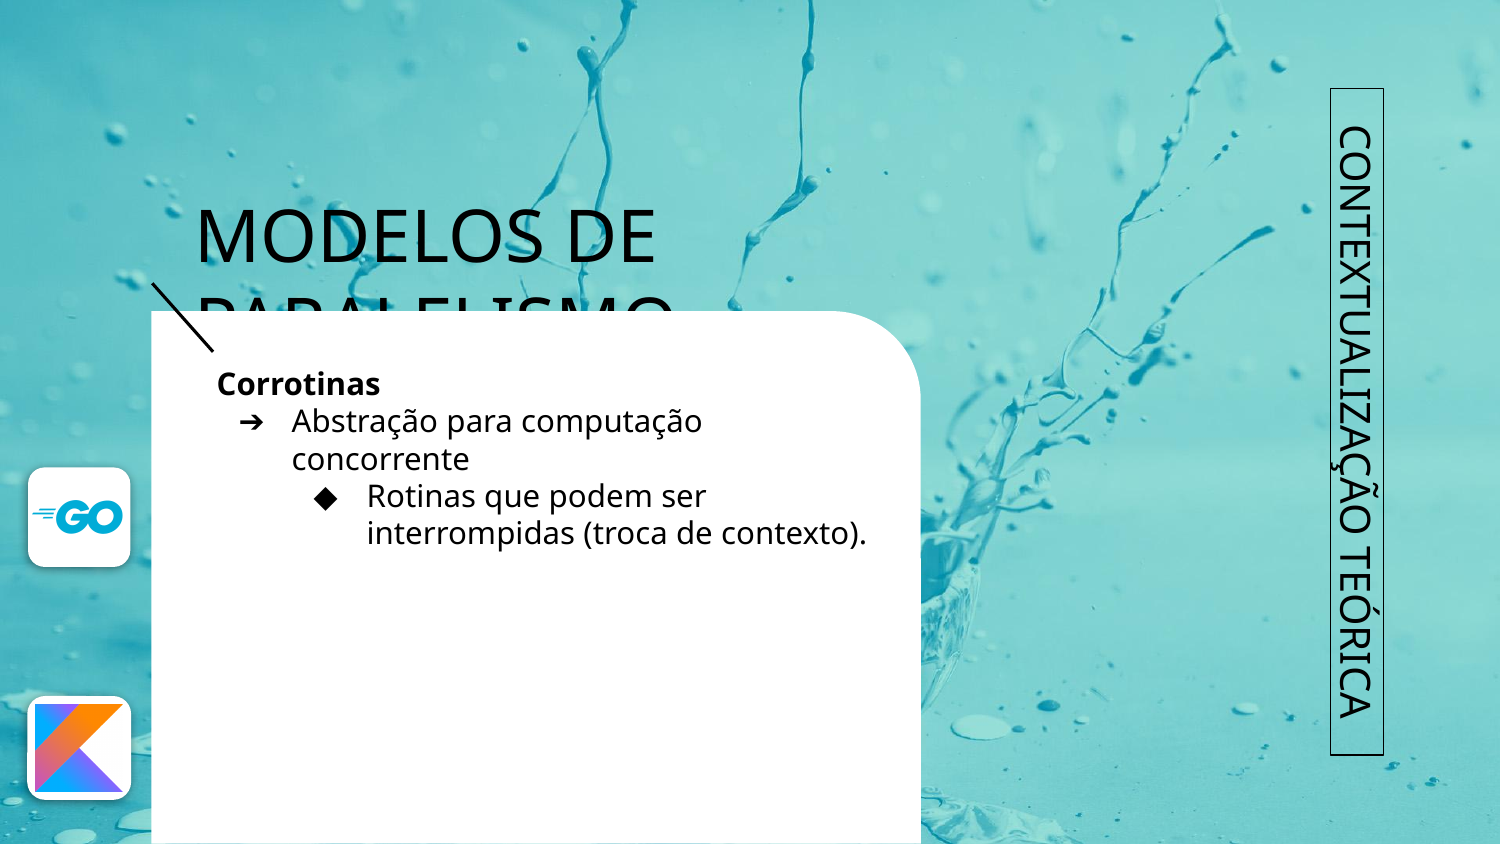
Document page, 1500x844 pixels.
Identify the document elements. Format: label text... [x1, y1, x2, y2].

text_box [151, 311, 921, 844]
picture [0, 0, 1500, 844]
subtitle Corrotinas Abstração para computação concorrente Rotinas que podem ser interrompidas (troca de contexto). [201, 348, 885, 829]
title CONTEXTUALIZAÇÃO TEÓRICA [1330, 88, 1384, 756]
subtitle MODELOS DE PARALELISMO [179, 243, 960, 312]
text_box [27, 696, 131, 800]
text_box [151, 283, 214, 352]
